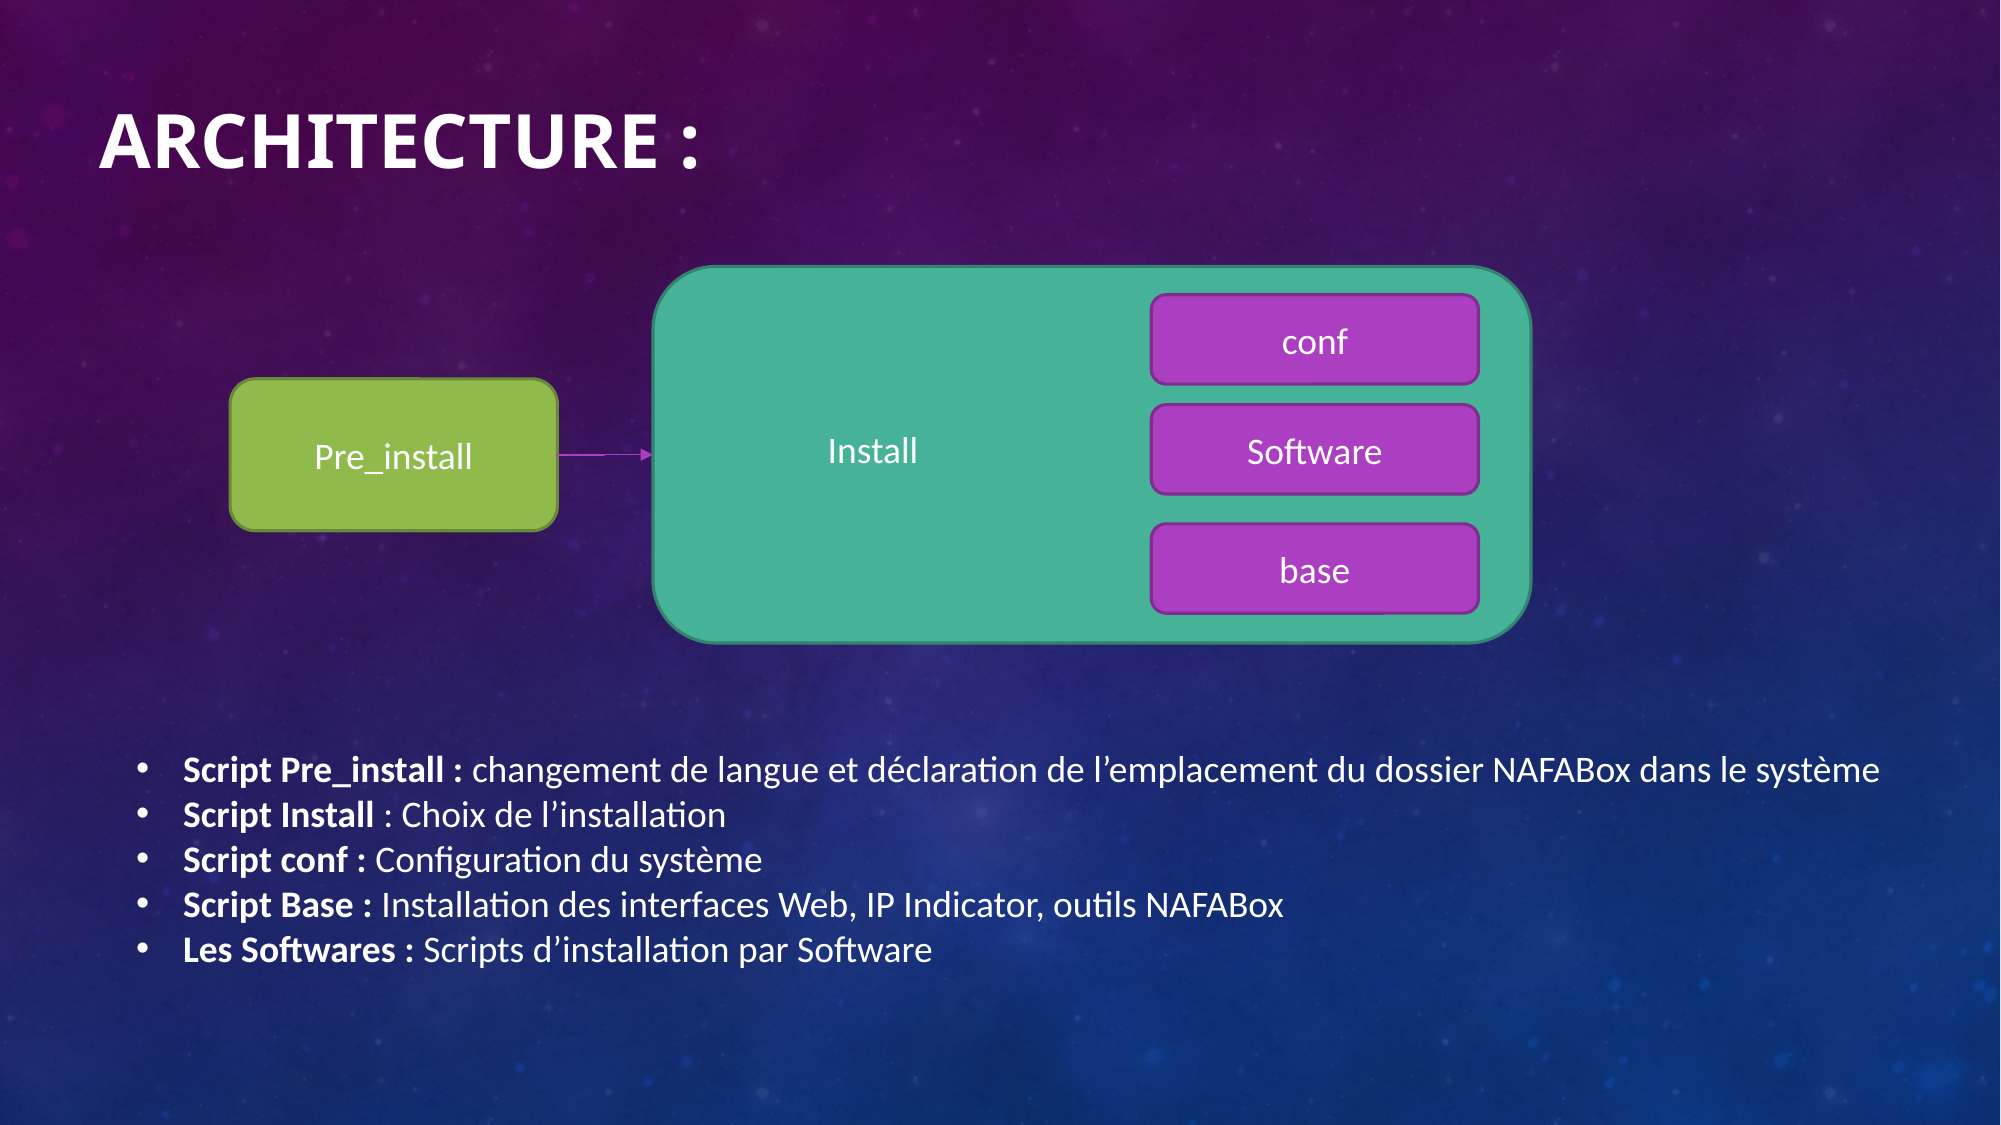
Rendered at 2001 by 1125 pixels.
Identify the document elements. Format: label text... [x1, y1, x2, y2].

picture [0, 0, 2001, 1125]
title Architecture : [99, 44, 1900, 232]
text_box Install [812, 419, 1116, 479]
text_box base [1149, 522, 1481, 615]
text_box Pre_install [228, 377, 559, 533]
text_box Script Pre_install : changement de langue et déclaration de l’emplacement du dossier NAFABox dans le système Script Install : Choix de l’installation Script conf : Configuration du système Script Base : Installation des interfaces Web, IP Indicator, outils NAFABox Les Softwares : Scripts d’installation par Software [121, 737, 1921, 977]
text_box conf [1149, 293, 1481, 386]
text_box Software [1149, 403, 1481, 496]
text_box [651, 264, 1533, 645]
